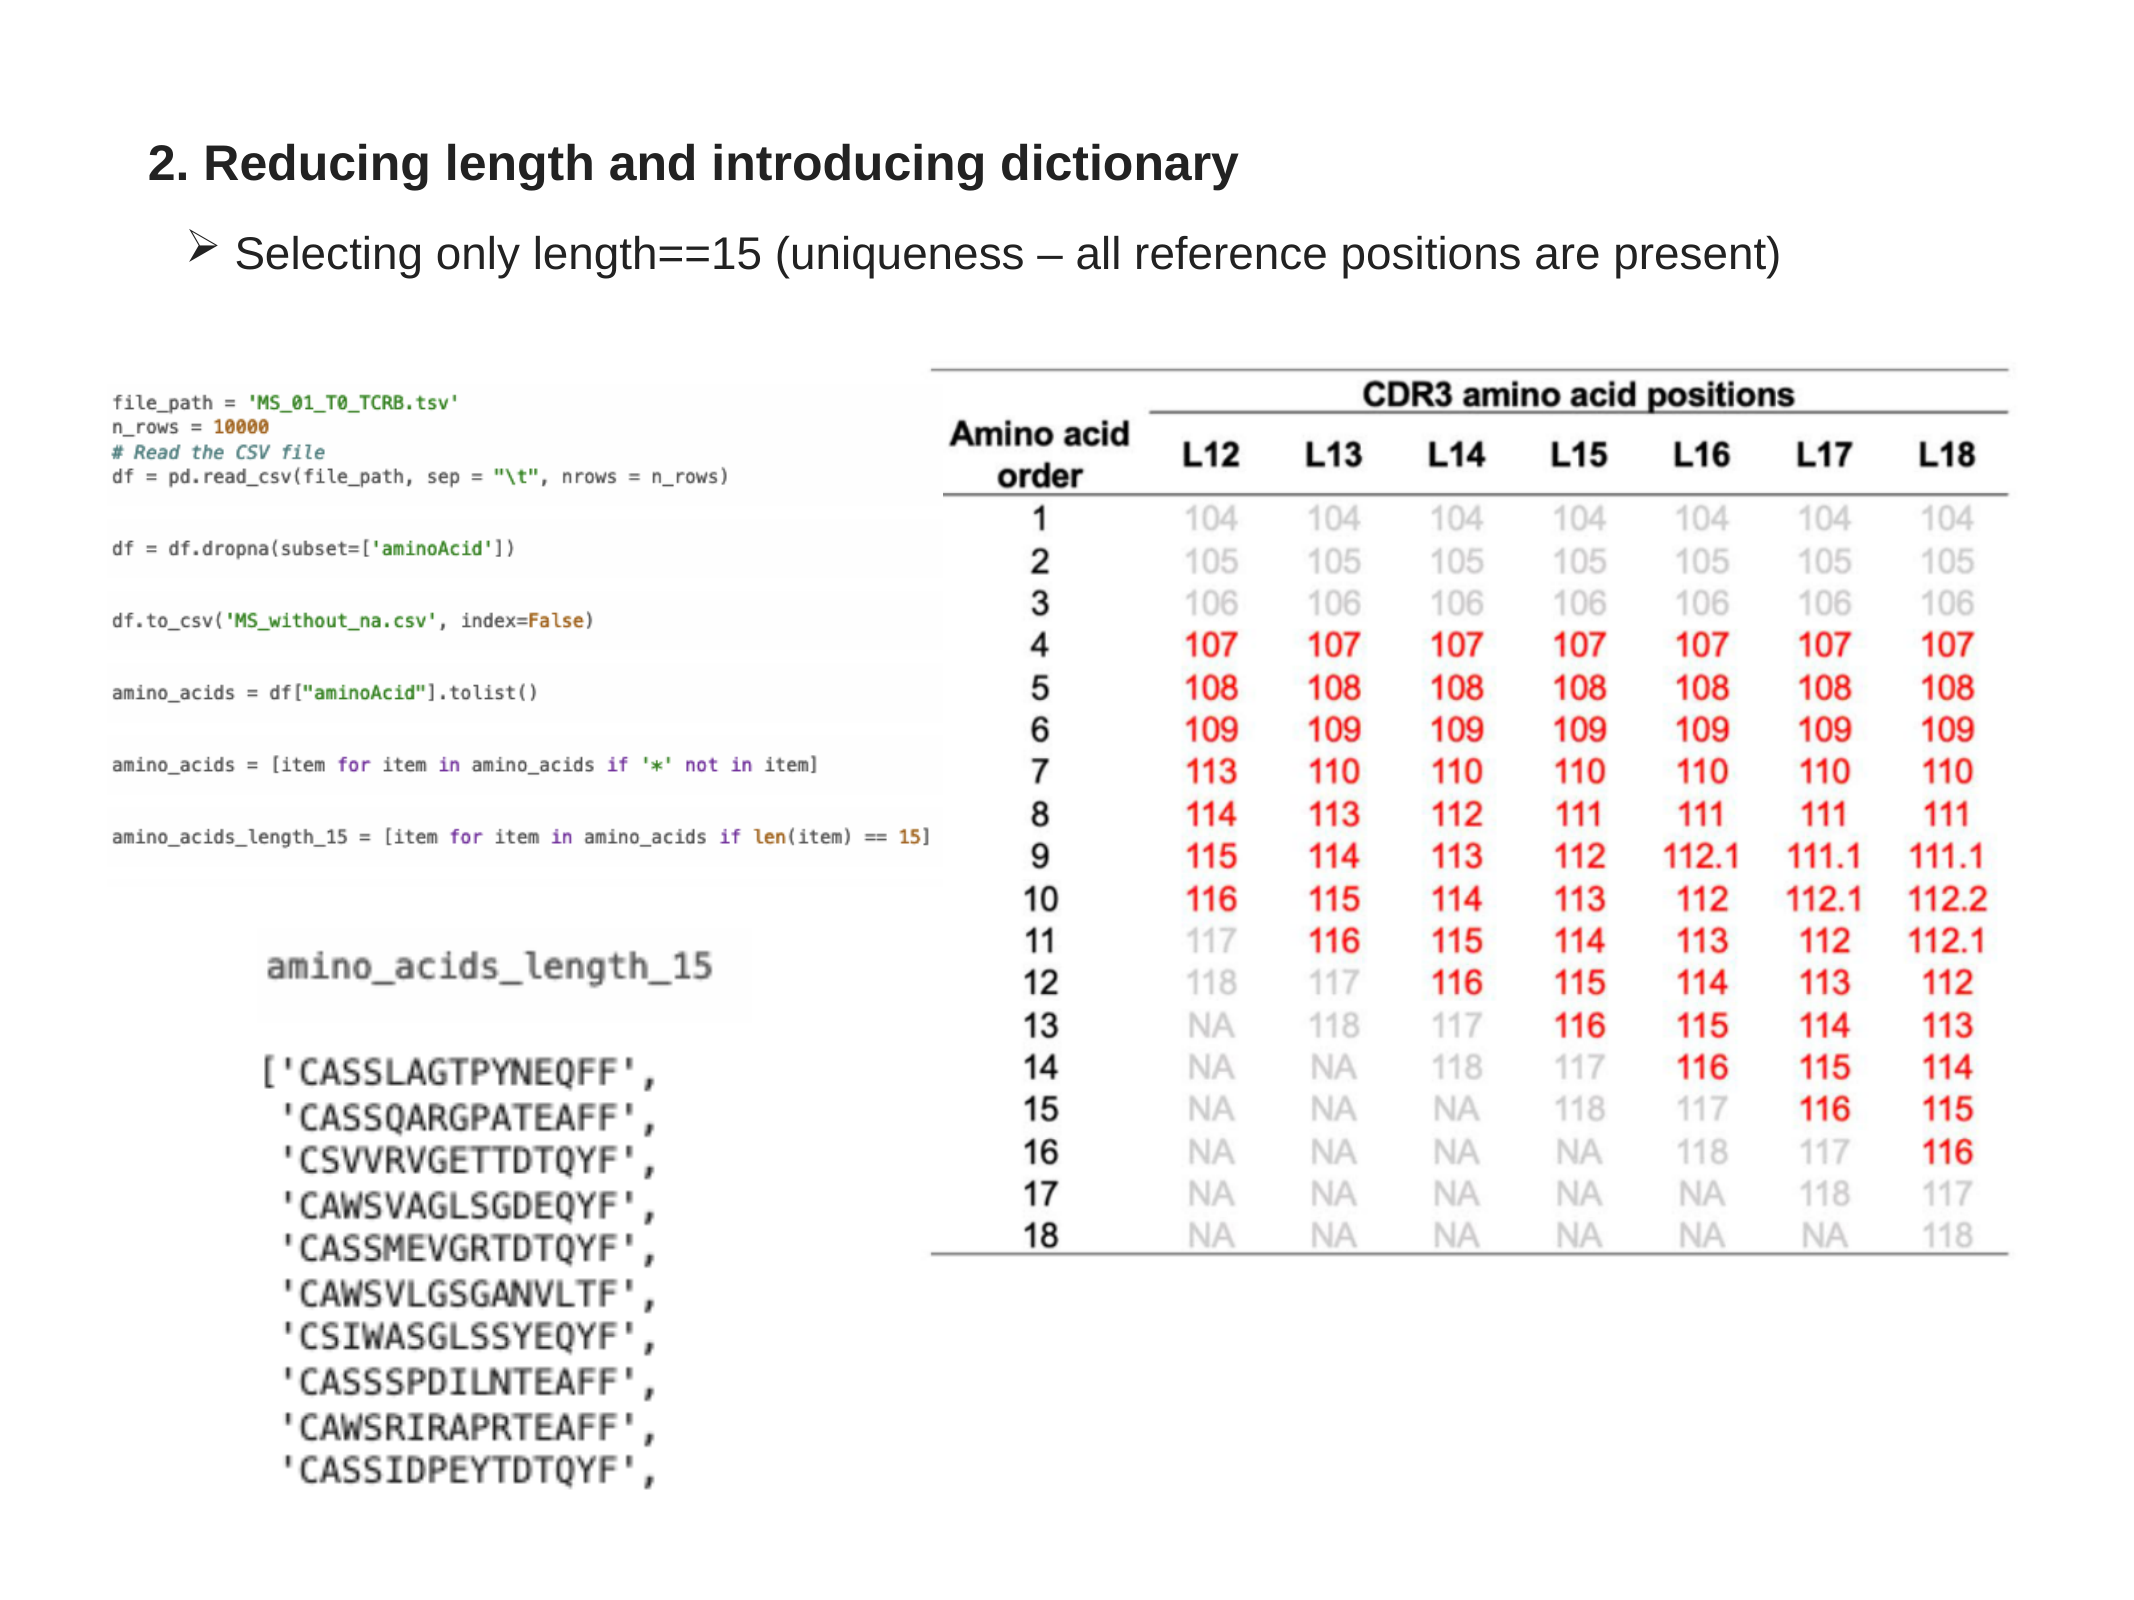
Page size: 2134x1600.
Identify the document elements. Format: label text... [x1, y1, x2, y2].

text_box 2. Reducing length and introducing dictionary Selecting only length==15 (uniqueness – all reference positions are present) [133, 123, 2001, 287]
picture [257, 928, 752, 1502]
picture [107, 306, 2038, 1288]
